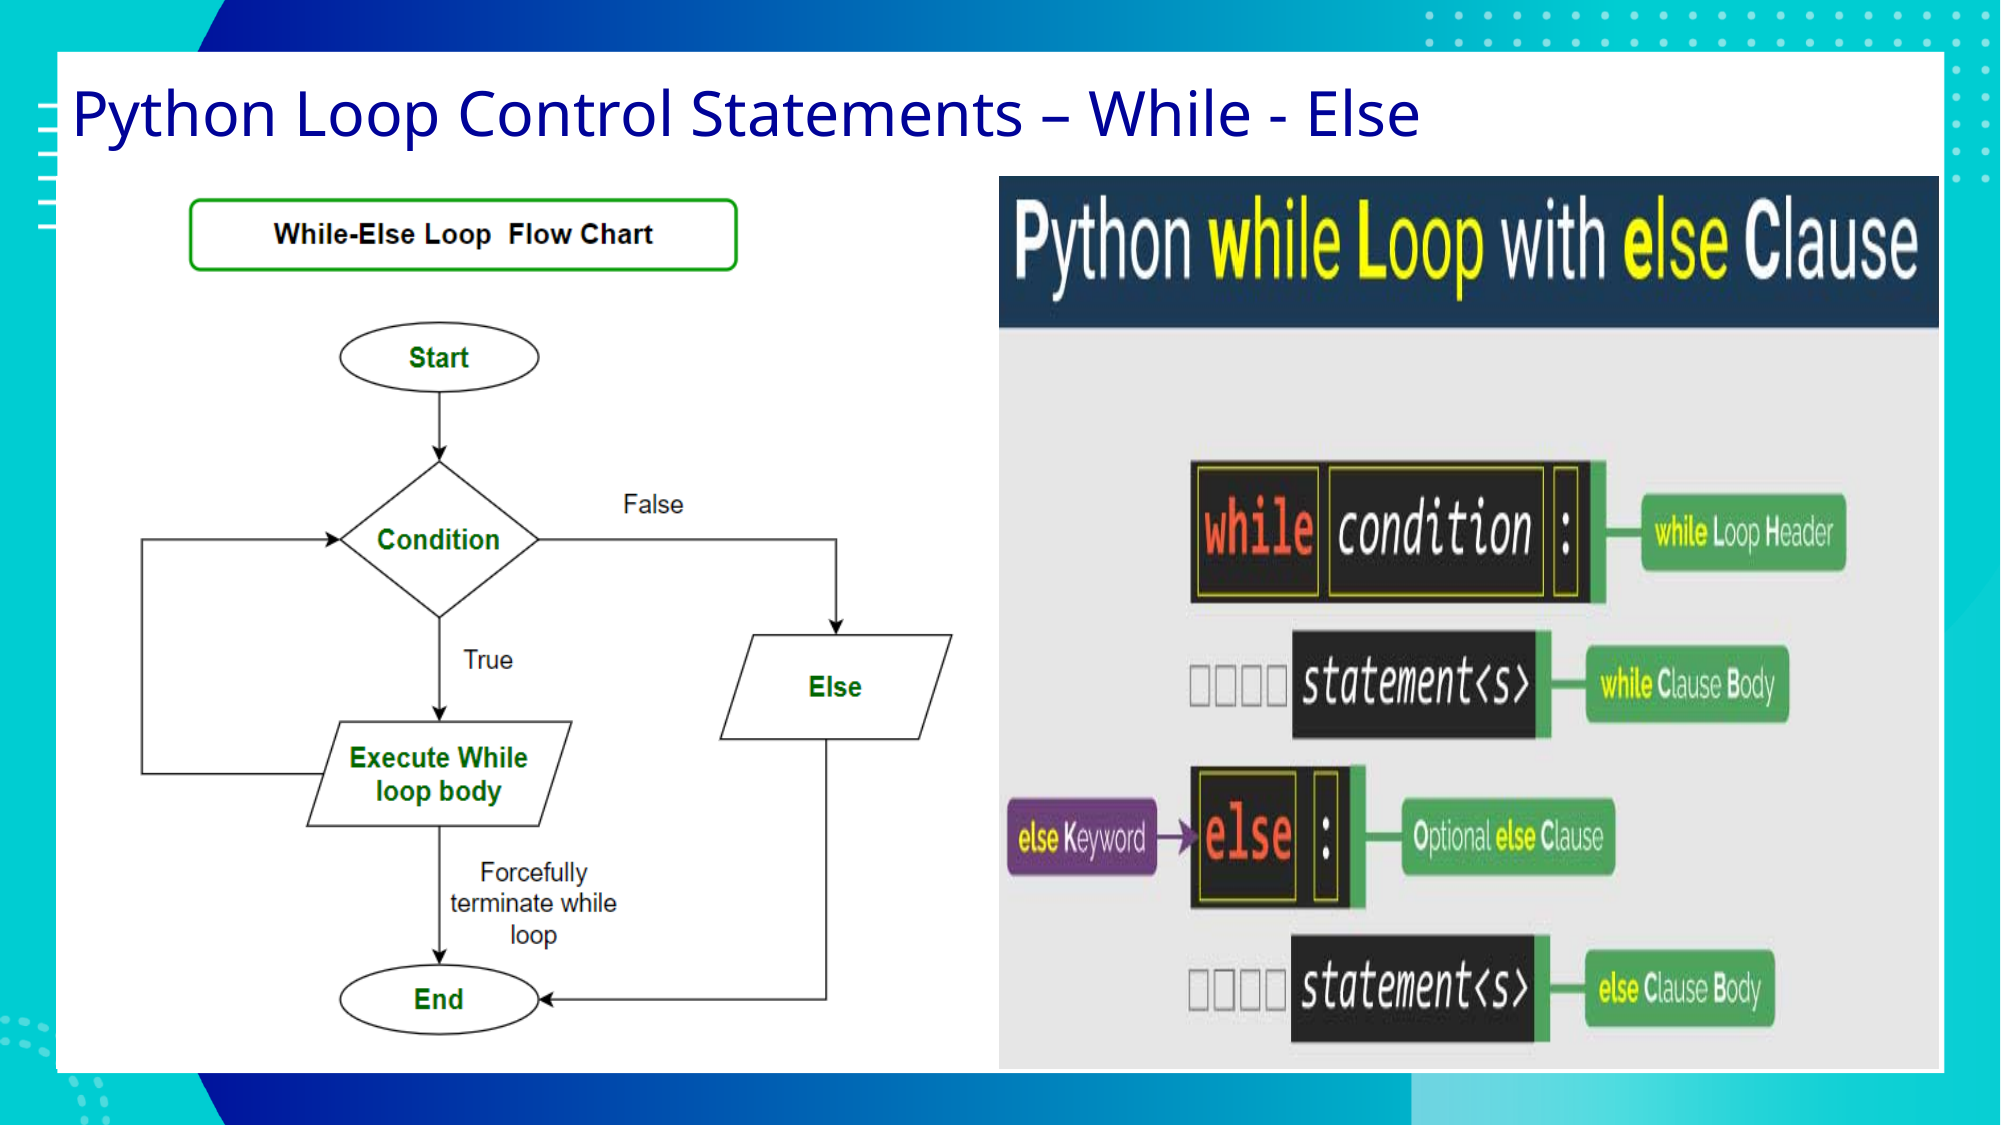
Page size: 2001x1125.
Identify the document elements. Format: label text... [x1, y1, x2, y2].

title Python Loop Control Statements – While - Else [56, 56, 1939, 176]
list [56, 176, 999, 1069]
picture [0, 0, 2001, 1125]
